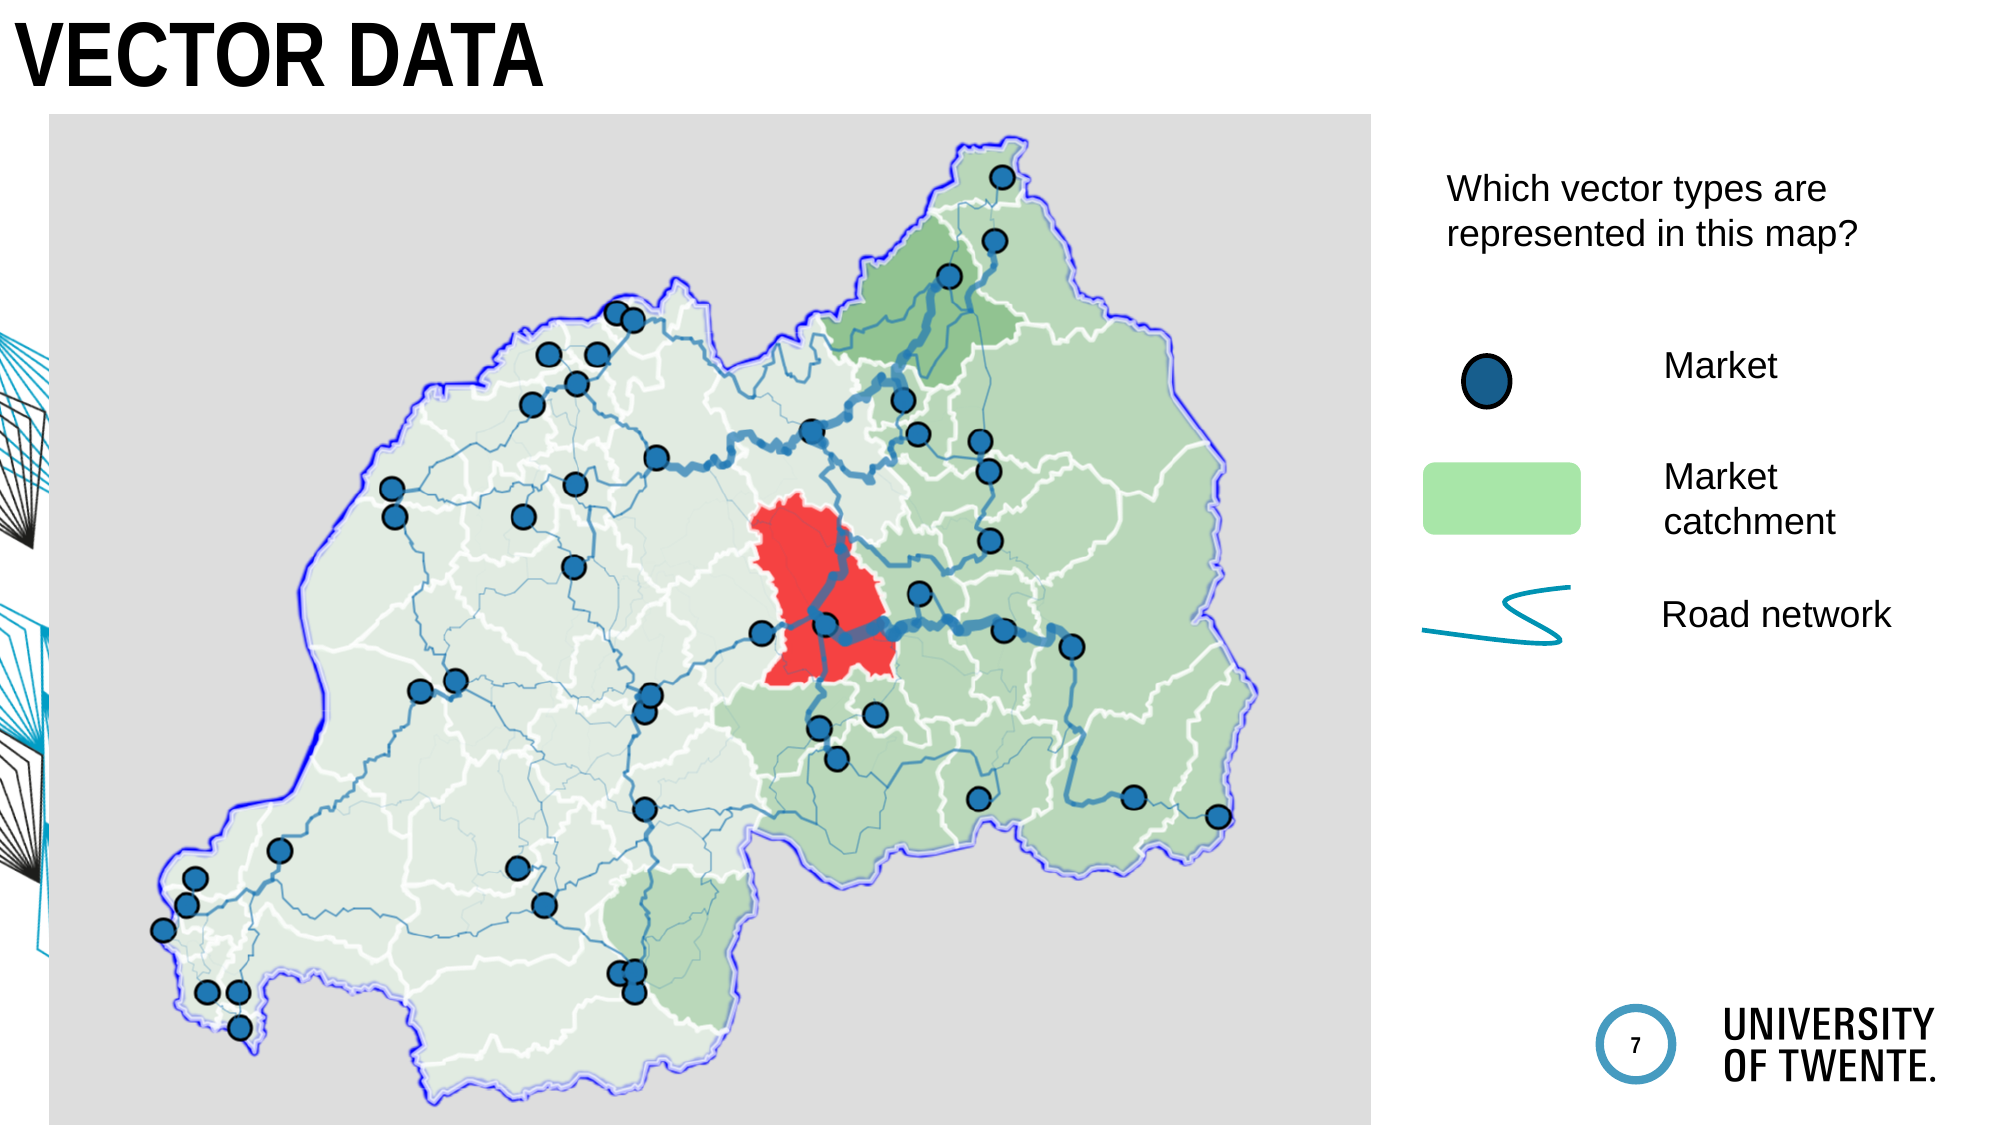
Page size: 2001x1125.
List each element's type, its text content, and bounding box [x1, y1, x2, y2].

text_box Which vector types are represented in this map? [1431, 156, 1938, 261]
slide_number 7 [1595, 1003, 1677, 1085]
picture [1693, 976, 1966, 1113]
picture [0, 114, 1371, 1125]
text_box [1420, 460, 1584, 537]
text_box Market catchment [1648, 444, 1951, 550]
text_box [1462, 354, 1512, 409]
text_box [1421, 585, 1571, 645]
text_box Market [1648, 333, 1851, 394]
text_box Road network [1646, 582, 1948, 643]
title Vector data [0, 0, 1725, 218]
